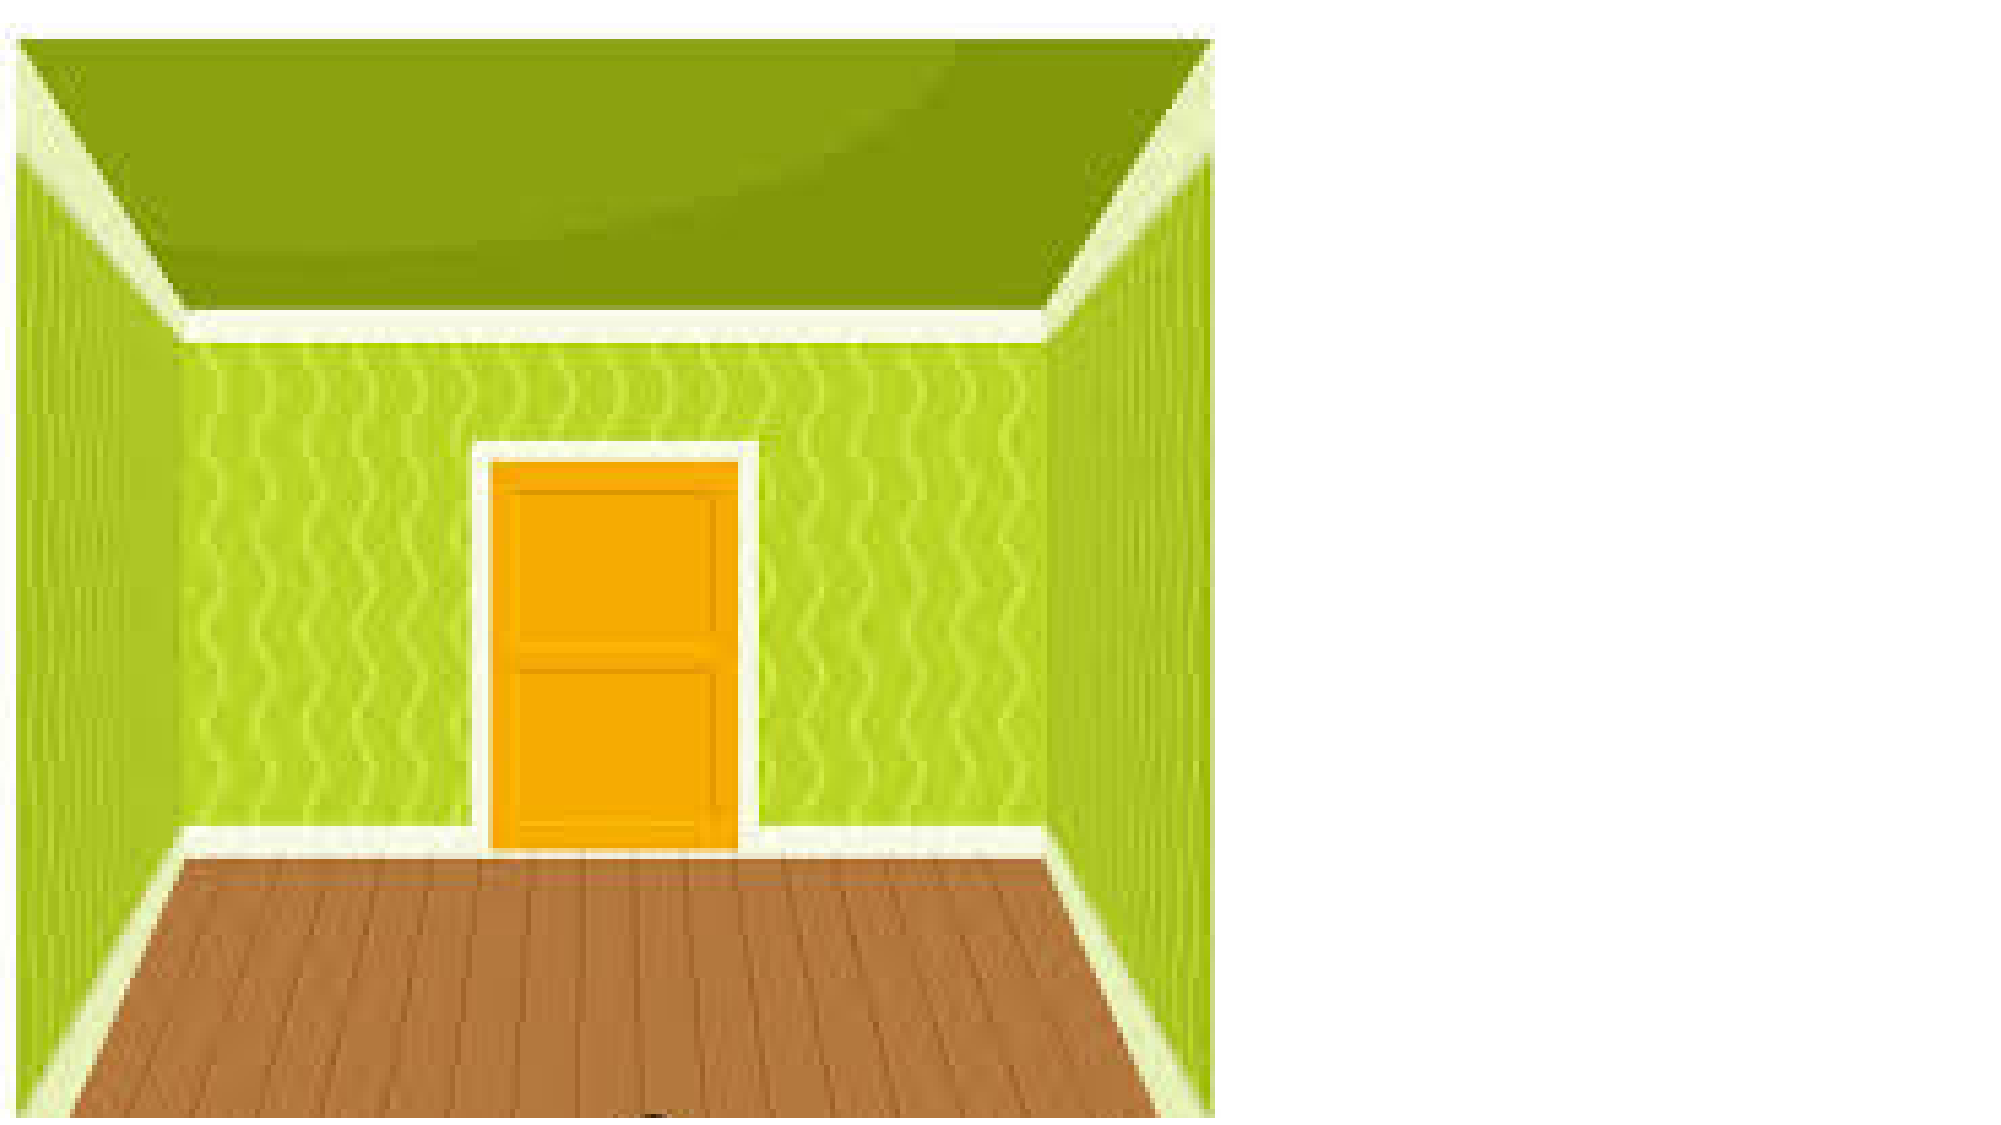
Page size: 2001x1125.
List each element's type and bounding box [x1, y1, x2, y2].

picture [0, 23, 1221, 1118]
